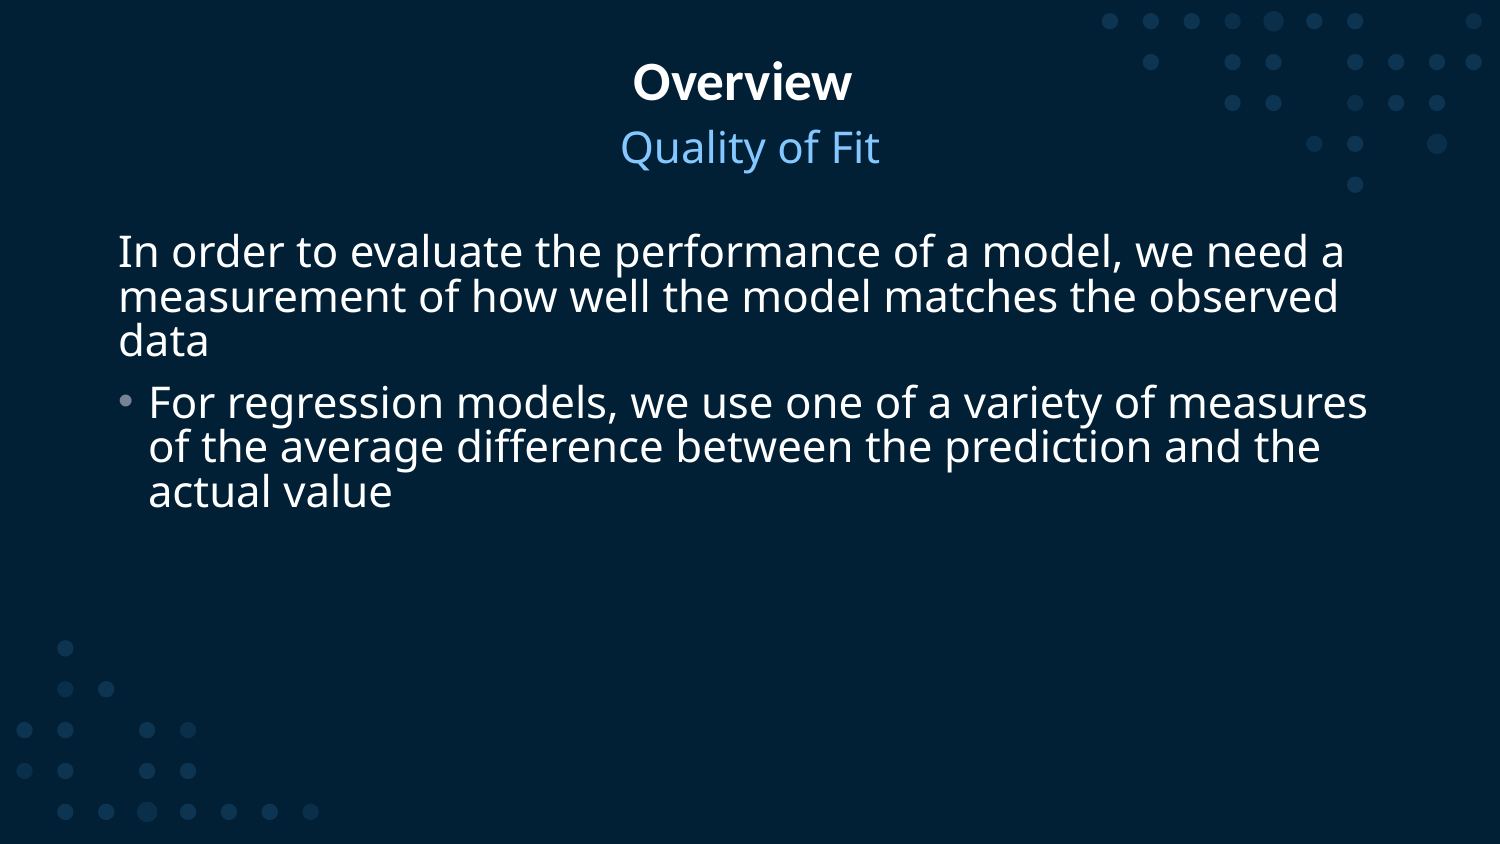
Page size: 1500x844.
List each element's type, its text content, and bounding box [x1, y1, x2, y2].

title Overview [103, 44, 1397, 120]
list In order to evaluate the performance of a model, we need a measurement of how well the model matches the observed data For regression models, we use one of a variety of measures of the average difference between the prediction and the actual value [103, 224, 1397, 760]
list Quality of Fit [103, 120, 1397, 196]
